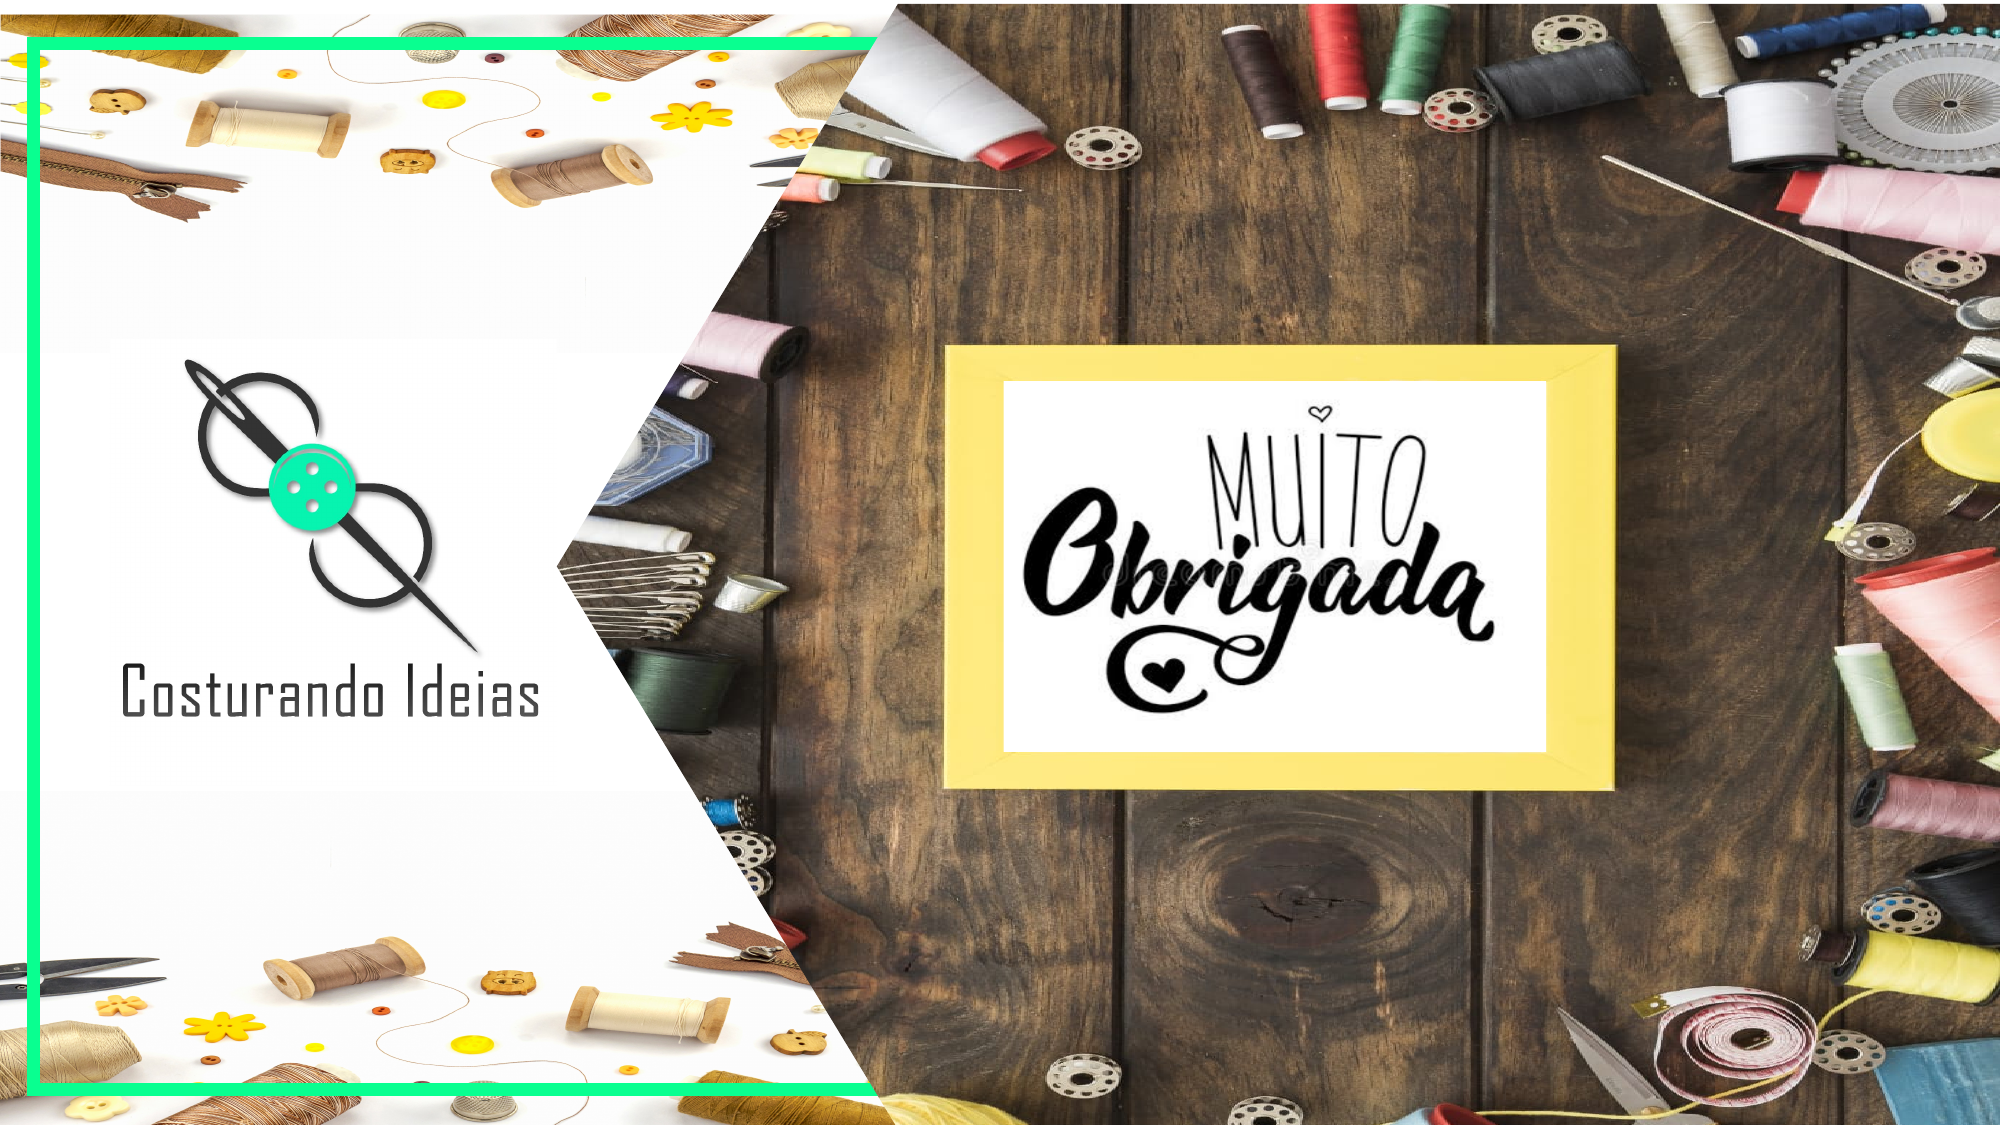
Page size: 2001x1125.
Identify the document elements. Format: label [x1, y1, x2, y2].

picture [0, 791, 556, 1125]
picture [0, 14, 556, 786]
text_box [556, 3, 2000, 1125]
text_box [32, 353, 556, 791]
